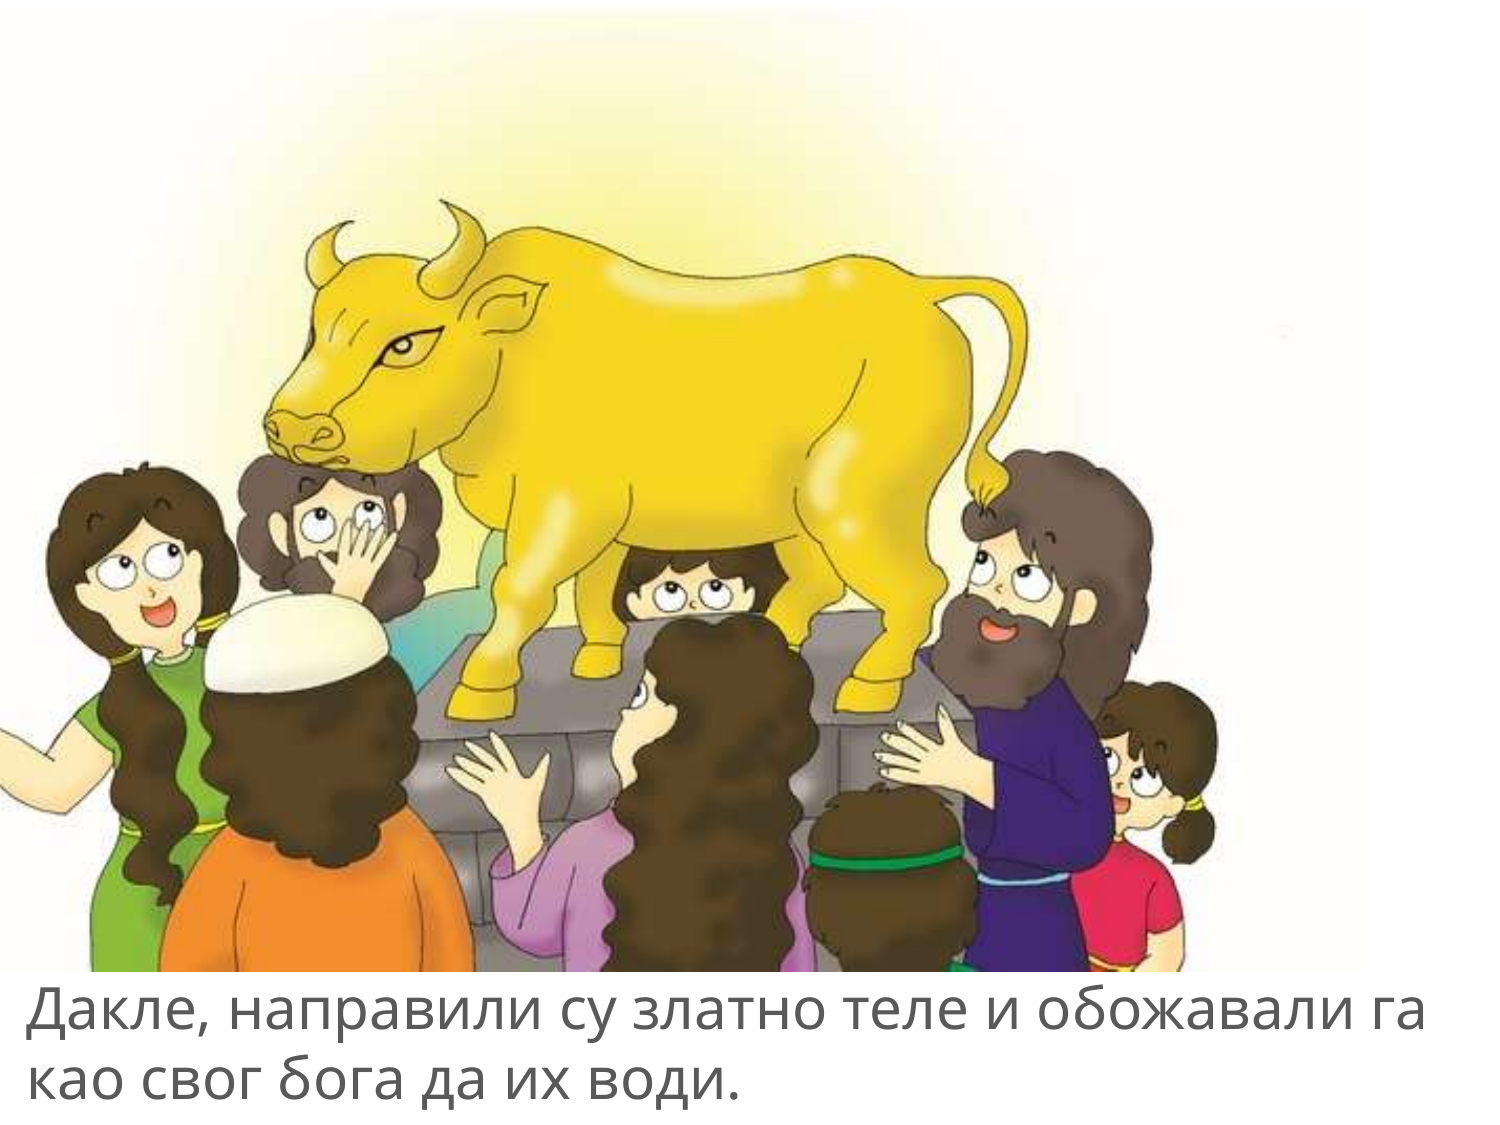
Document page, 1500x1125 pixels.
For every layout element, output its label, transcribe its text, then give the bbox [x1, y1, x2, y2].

picture [0, 6, 1364, 972]
text_box Дакле, направили су златно теле и обожавали га као свог бога да их води. [11, 964, 1483, 1119]
